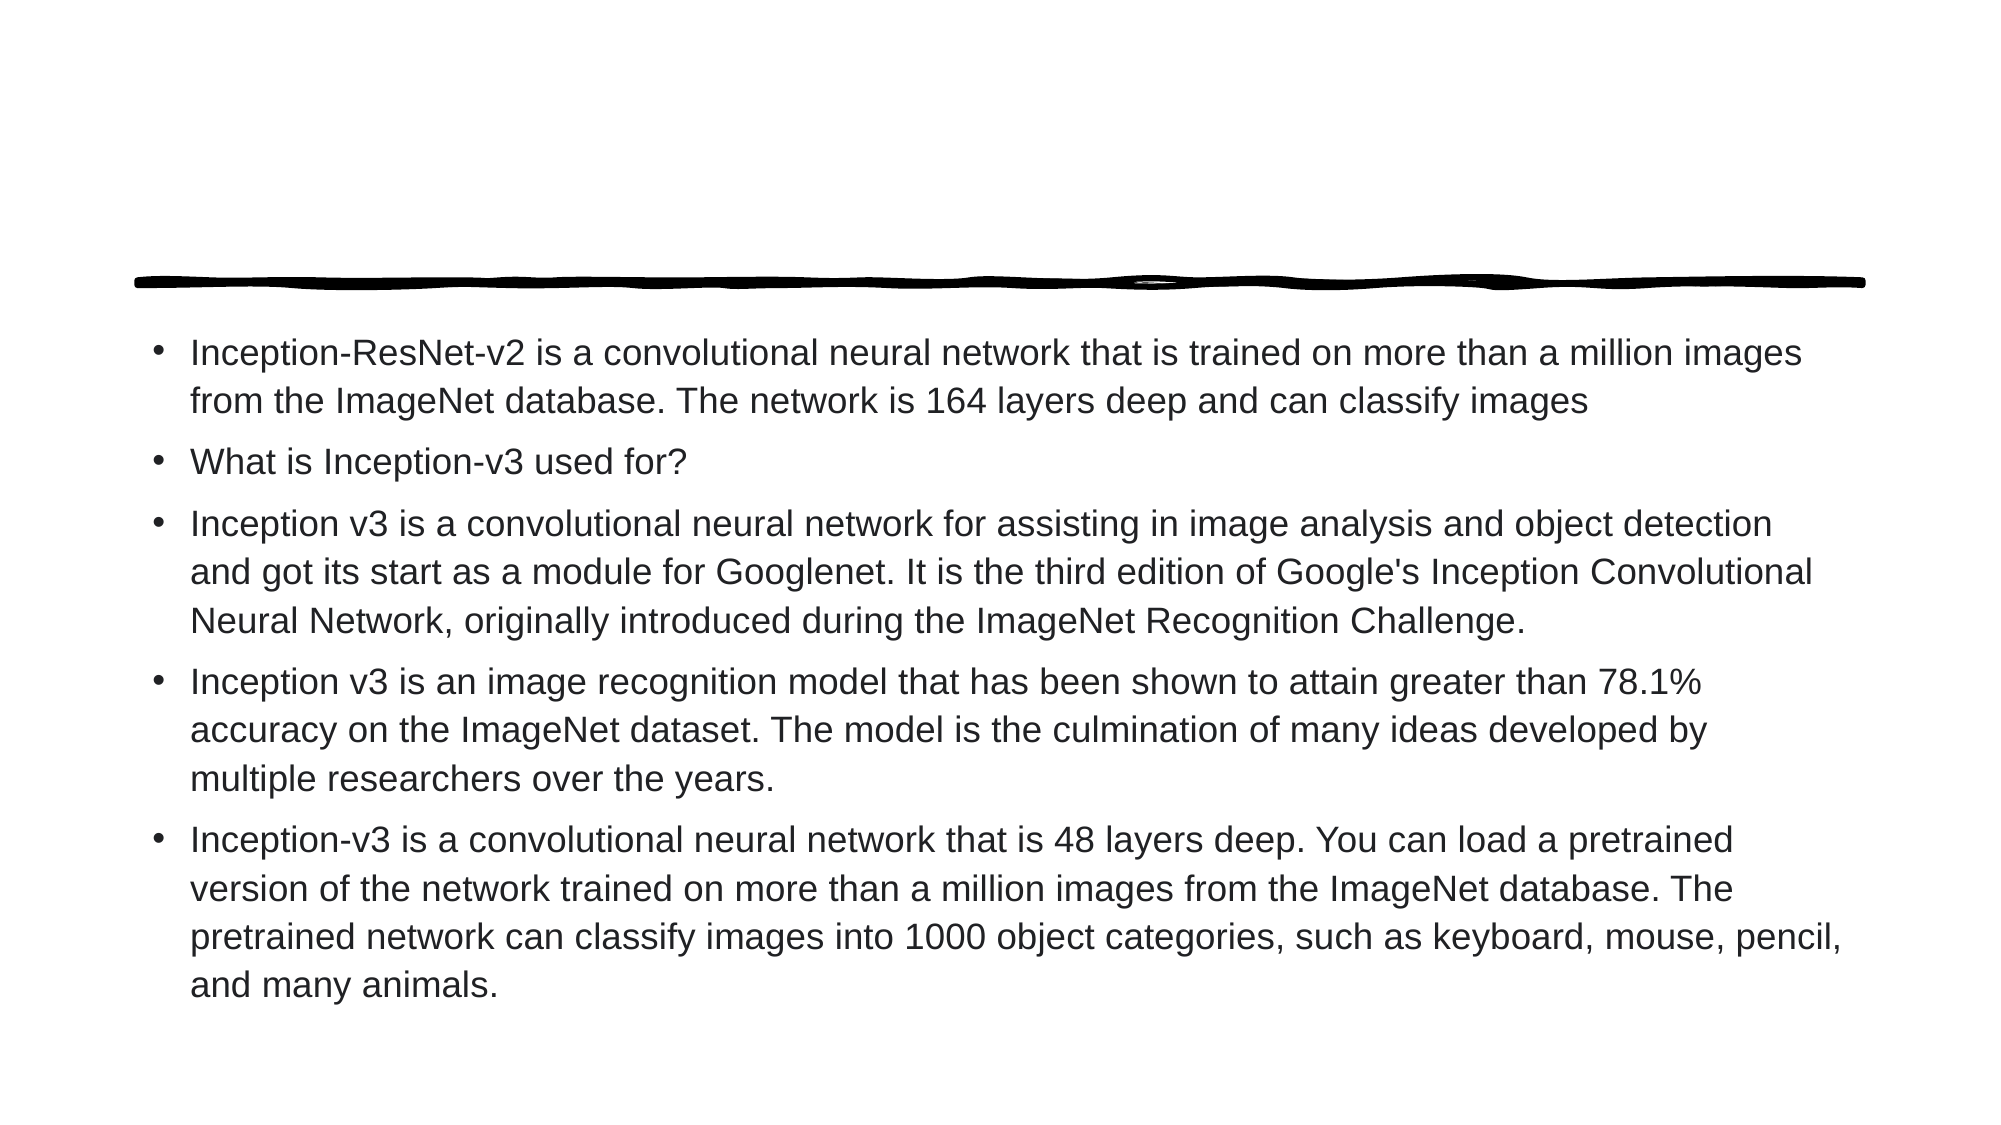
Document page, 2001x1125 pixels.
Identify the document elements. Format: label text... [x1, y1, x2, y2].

list Inception-ResNet-v2 is a convolutional neural network that is trained on more than a million images from the ImageNet database. The network is 164 layers deep and can classify images What is Inception-v3 used for? Inception v3 is a convolutional neural network for assisting in image analysis and object detection and got its start as a module for Googlenet. It is the third edition of Google's Inception Convolutional Neural Network, originally introduced during the ImageNet Recognition Challenge. Inception v3 is an image recognition model that has been shown to attain greater than 78.1% accuracy on the ImageNet dataset. The model is the culmination of many ideas developed by multiple researchers over the years. Inception-v3 is a convolutional neural network that is 48 layers deep. You can load a pretrained version of the network trained on more than a million images from the ImageNet database. The pretrained network can classify images into 1000 object categories, such as keyboard, mouse, pencil, and many animals. [137, 316, 1863, 1014]
